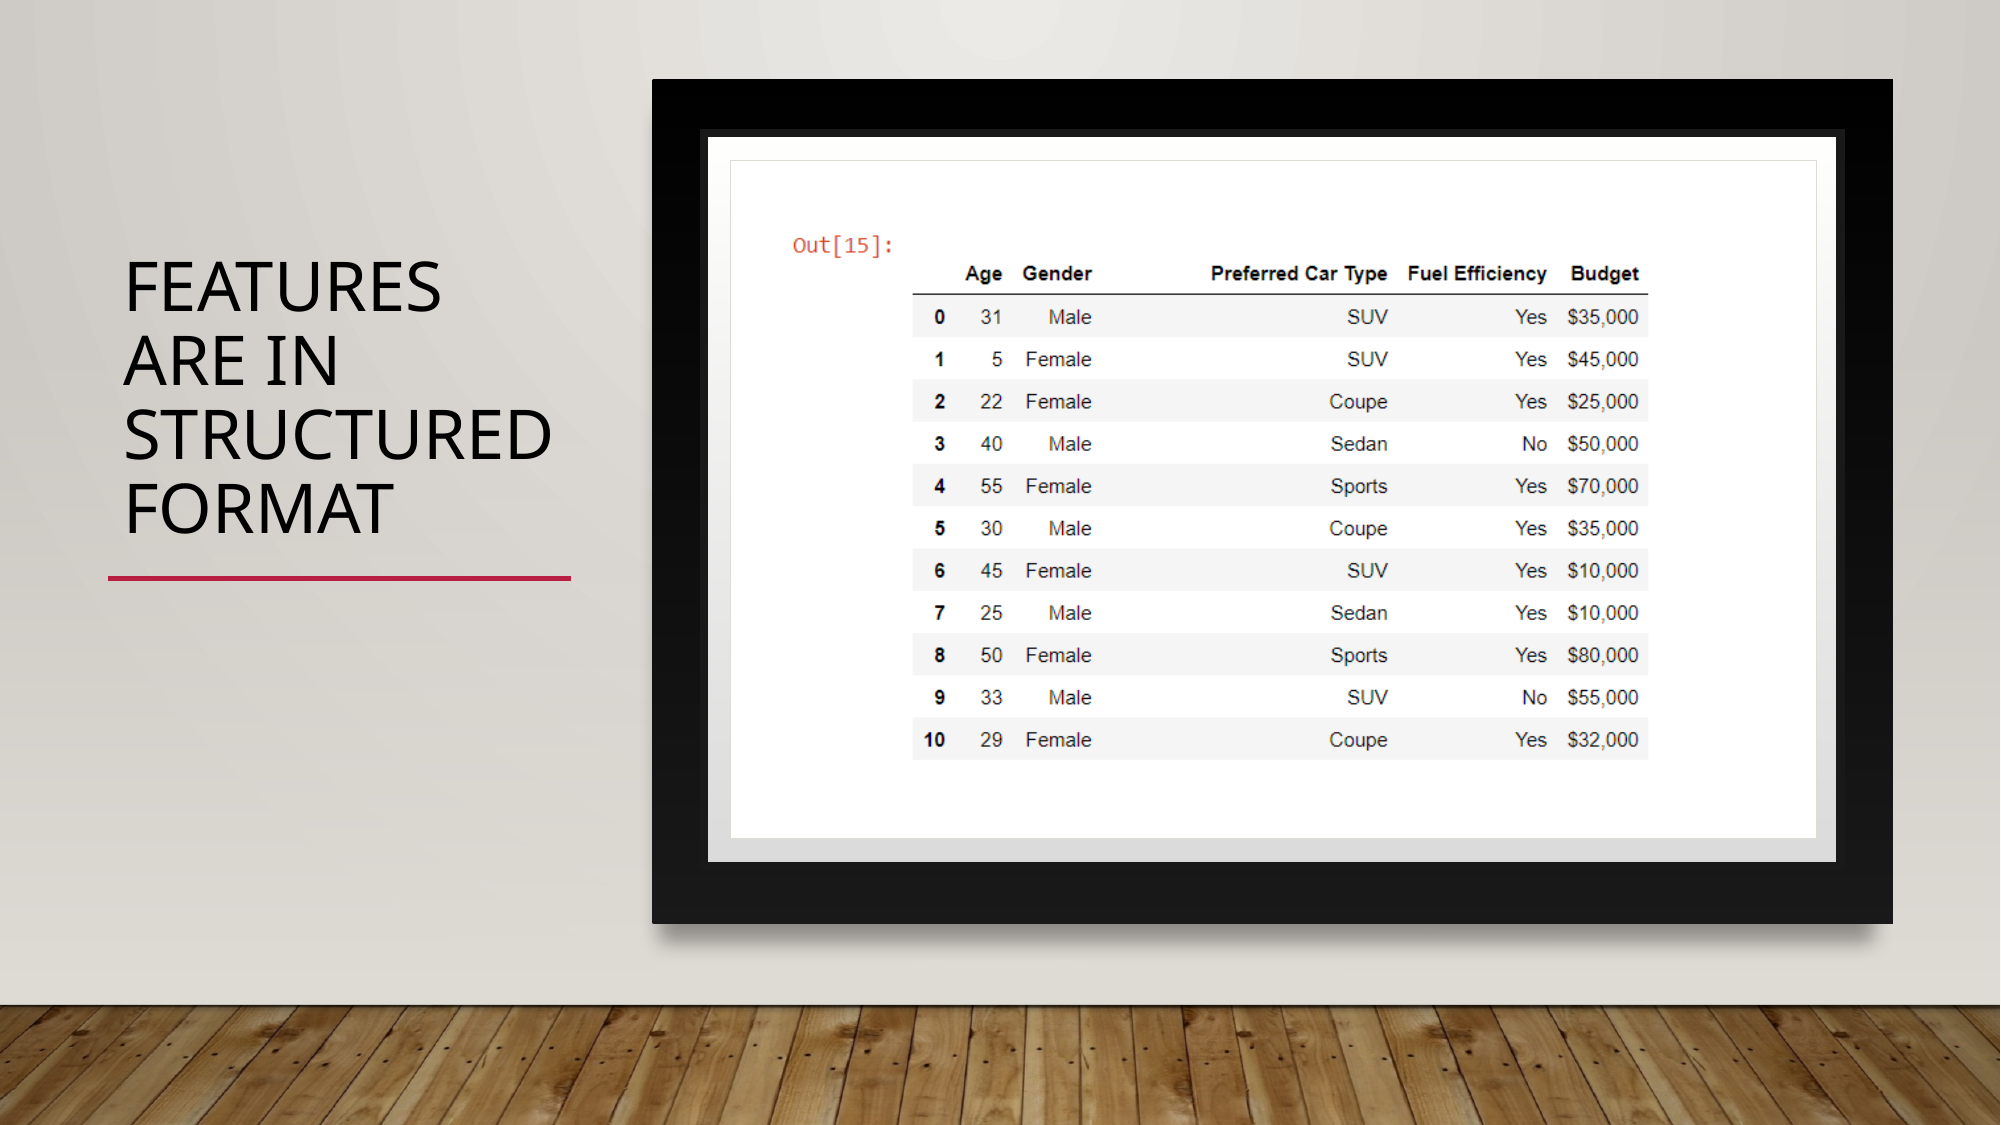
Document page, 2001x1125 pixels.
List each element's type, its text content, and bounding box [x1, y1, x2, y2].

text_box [652, 78, 1894, 924]
title Features are in Structured Format [108, 241, 572, 549]
picture [0, 1006, 2000, 1125]
text_box [0, 330, 2000, 1004]
text_box [0, 0, 2000, 330]
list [756, 225, 1751, 765]
